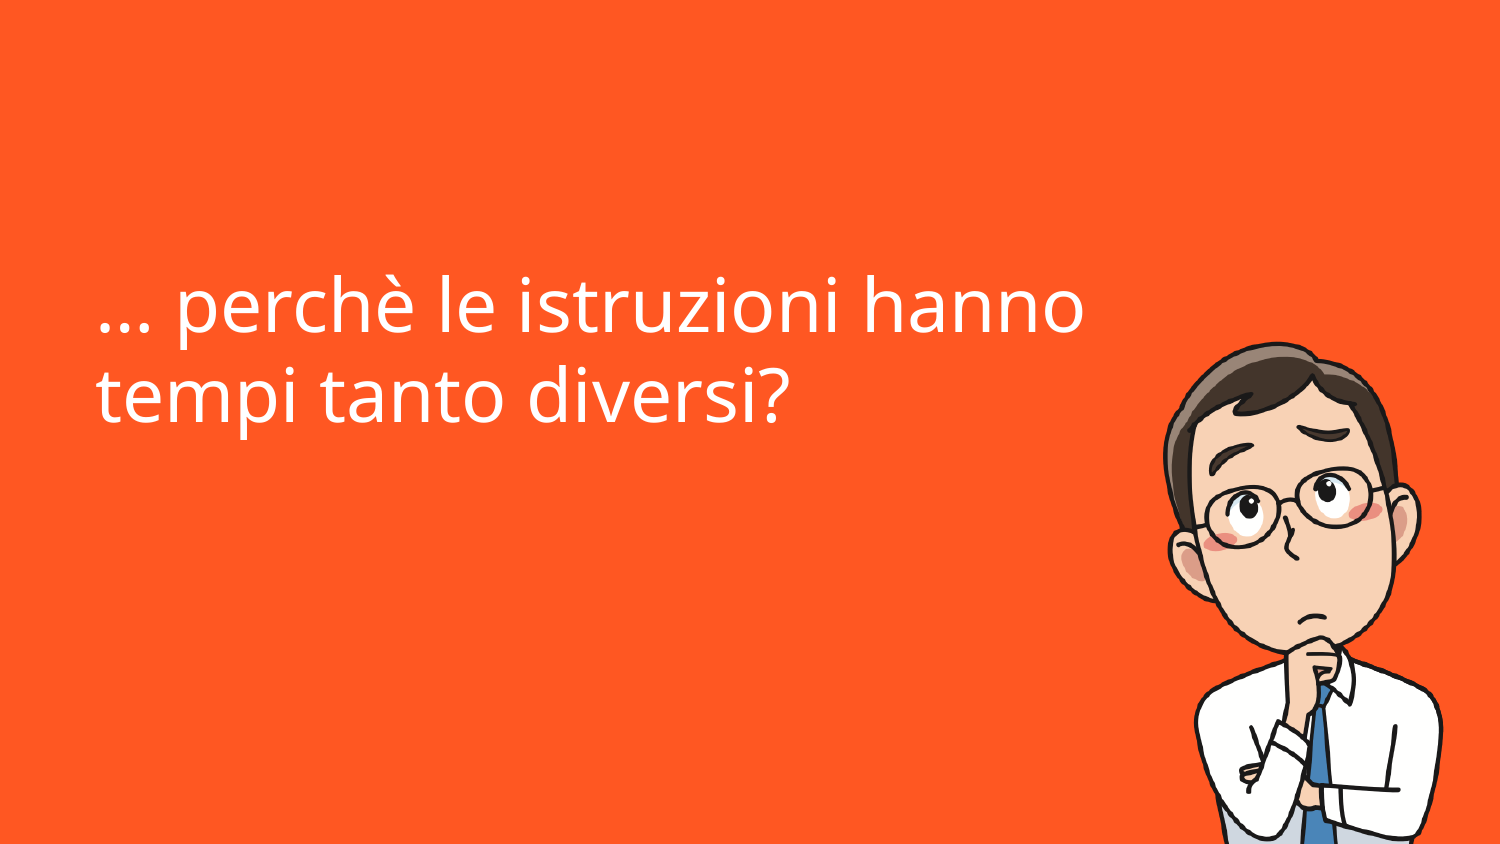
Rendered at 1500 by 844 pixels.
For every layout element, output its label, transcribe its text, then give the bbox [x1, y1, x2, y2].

picture [1046, 338, 1500, 844]
title … perchè le istruzioni hanno tempi tanto diversi? [80, 83, 1321, 612]
